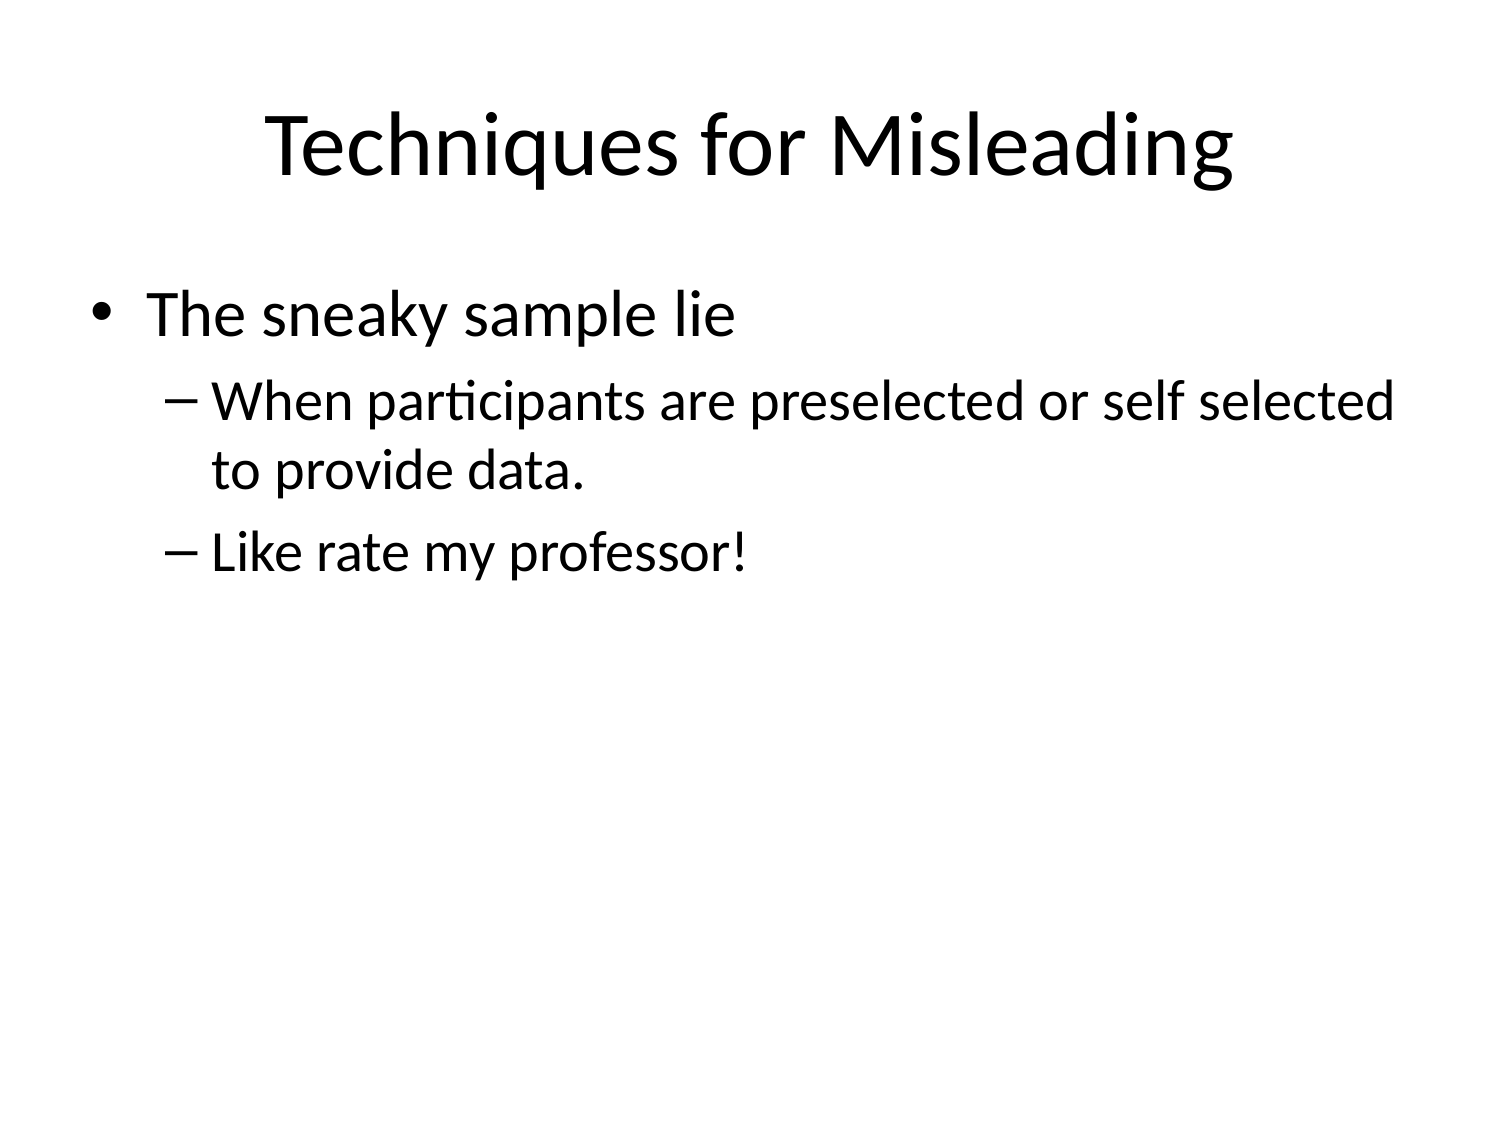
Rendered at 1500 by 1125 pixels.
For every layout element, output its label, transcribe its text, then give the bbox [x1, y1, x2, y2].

list The sneaky sample lie When participants are preselected or self selected to provide data. Like rate my professor! [75, 262, 1425, 1005]
title Techniques for Misleading [75, 45, 1425, 233]
